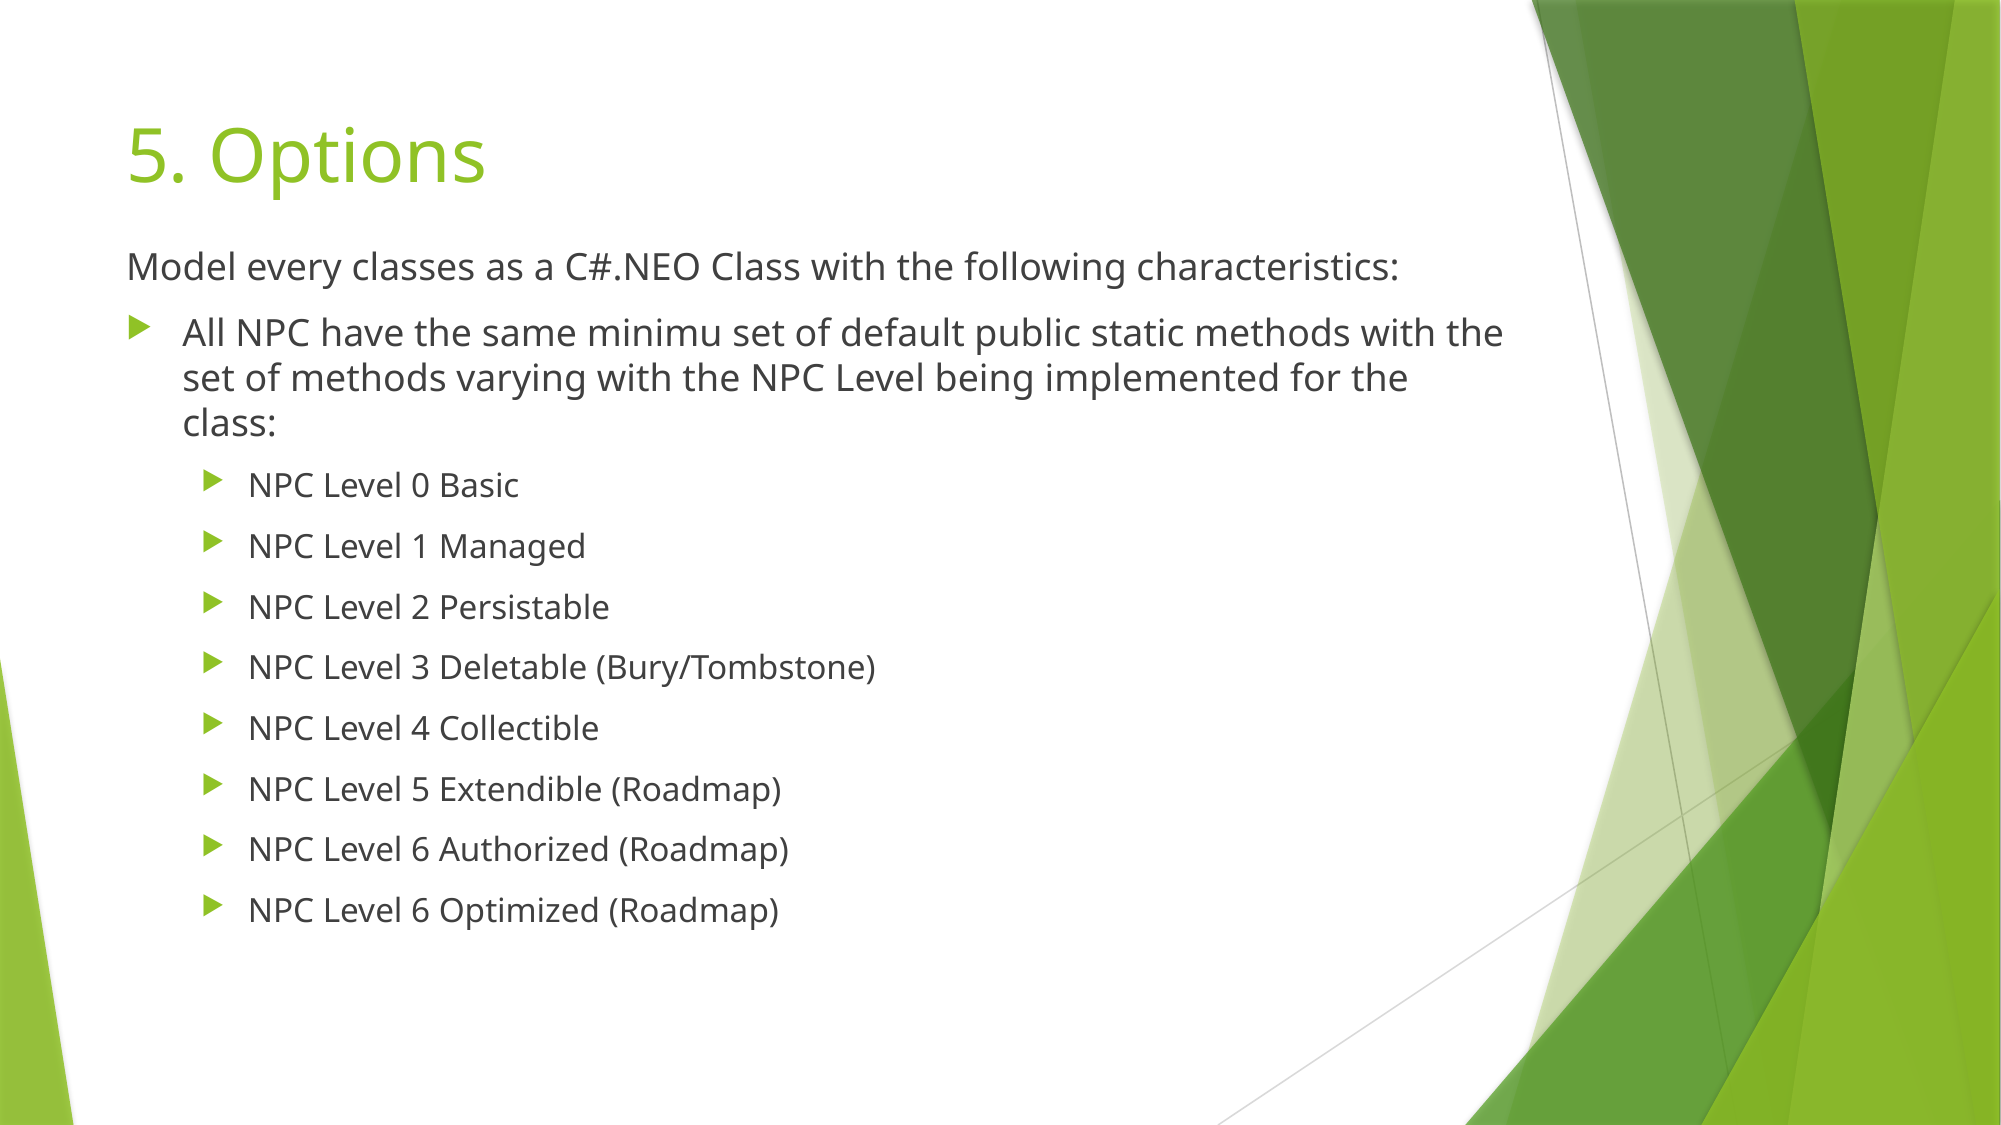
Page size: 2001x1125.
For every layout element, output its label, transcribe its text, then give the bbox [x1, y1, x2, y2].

title 5. Options [111, 99, 1522, 235]
list Model every classes as a C#.NEO Class with the following characteristics: All NPC have the same minimu set of default public static methods with the set of methods varying with the NPC Level being implemented for the class: NPC Level 0 Basic NPC Level 1 Managed NPC Level 2 Persistable NPC Level 3 Deletable (Bury/Tombstone) NPC Level 4 Collectible NPC Level 5 Extendible (Roadmap) NPC Level 6 Authorized (Roadmap) NPC Level 6 Optimized (Roadmap) [111, 235, 1522, 1125]
